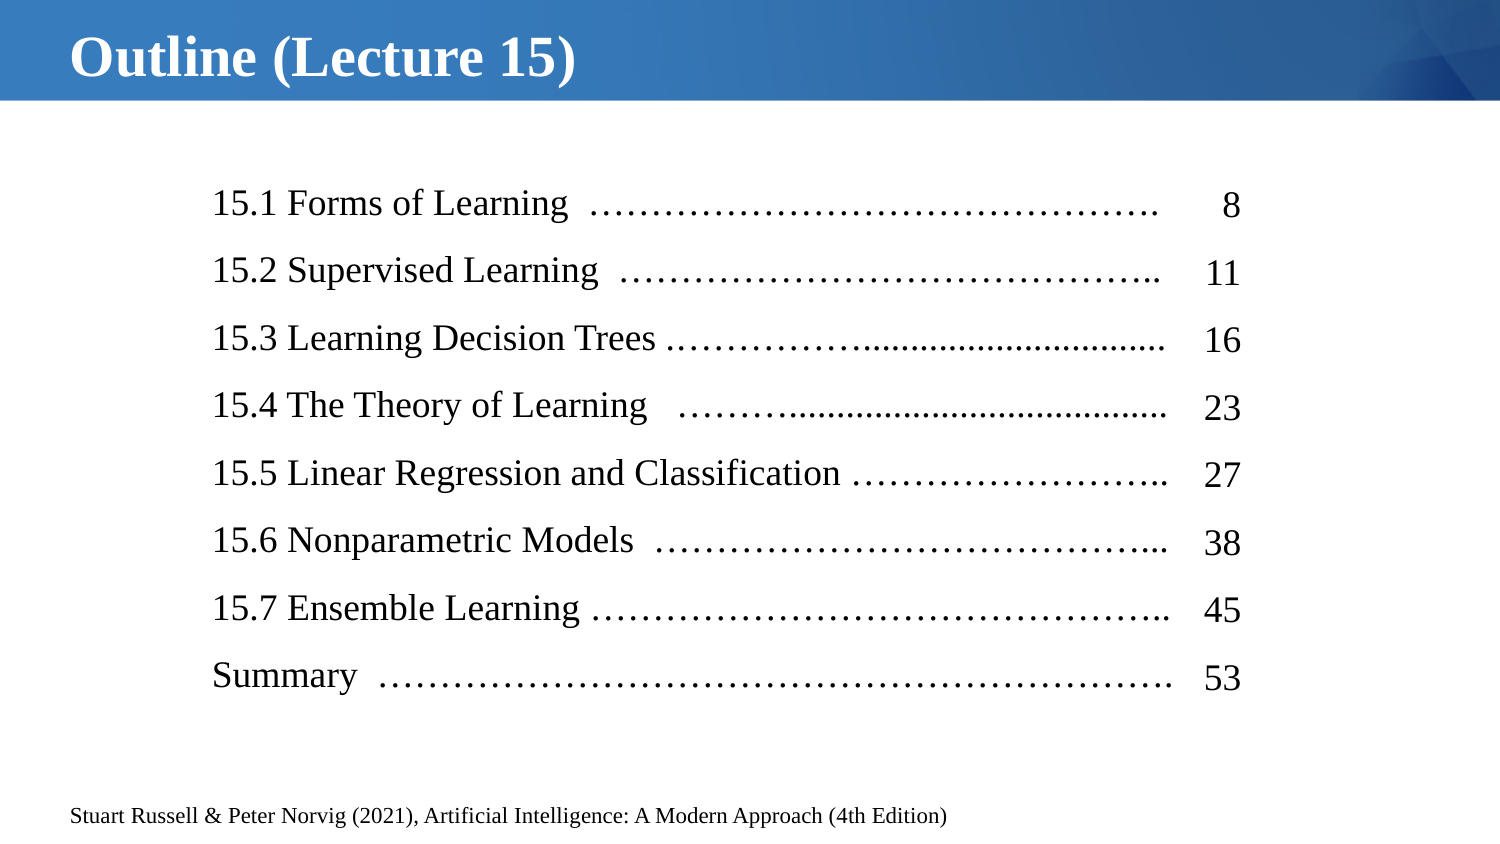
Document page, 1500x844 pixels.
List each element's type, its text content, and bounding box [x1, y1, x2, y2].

picture [0, 0, 1500, 103]
title Outline (Lecture 15) [55, 10, 1378, 95]
text_box 15.1 Forms of Learning ………………………………………. 15.2 Supervised Learning …………………………………….. 15.3 Learning Decision Trees .……………................................ 15.4 The Theory of Learning ………........................................ 15.5 Linear Regression and Classification …………………….. 15.6 Nonparametric Models …………………………………... 15.7 Ensemble Learning ……………………………………….. Summary ………………………………………………………. [121, 147, 1378, 771]
text_box 8 11 16 23 27 38 45 53 [1161, 150, 1257, 841]
